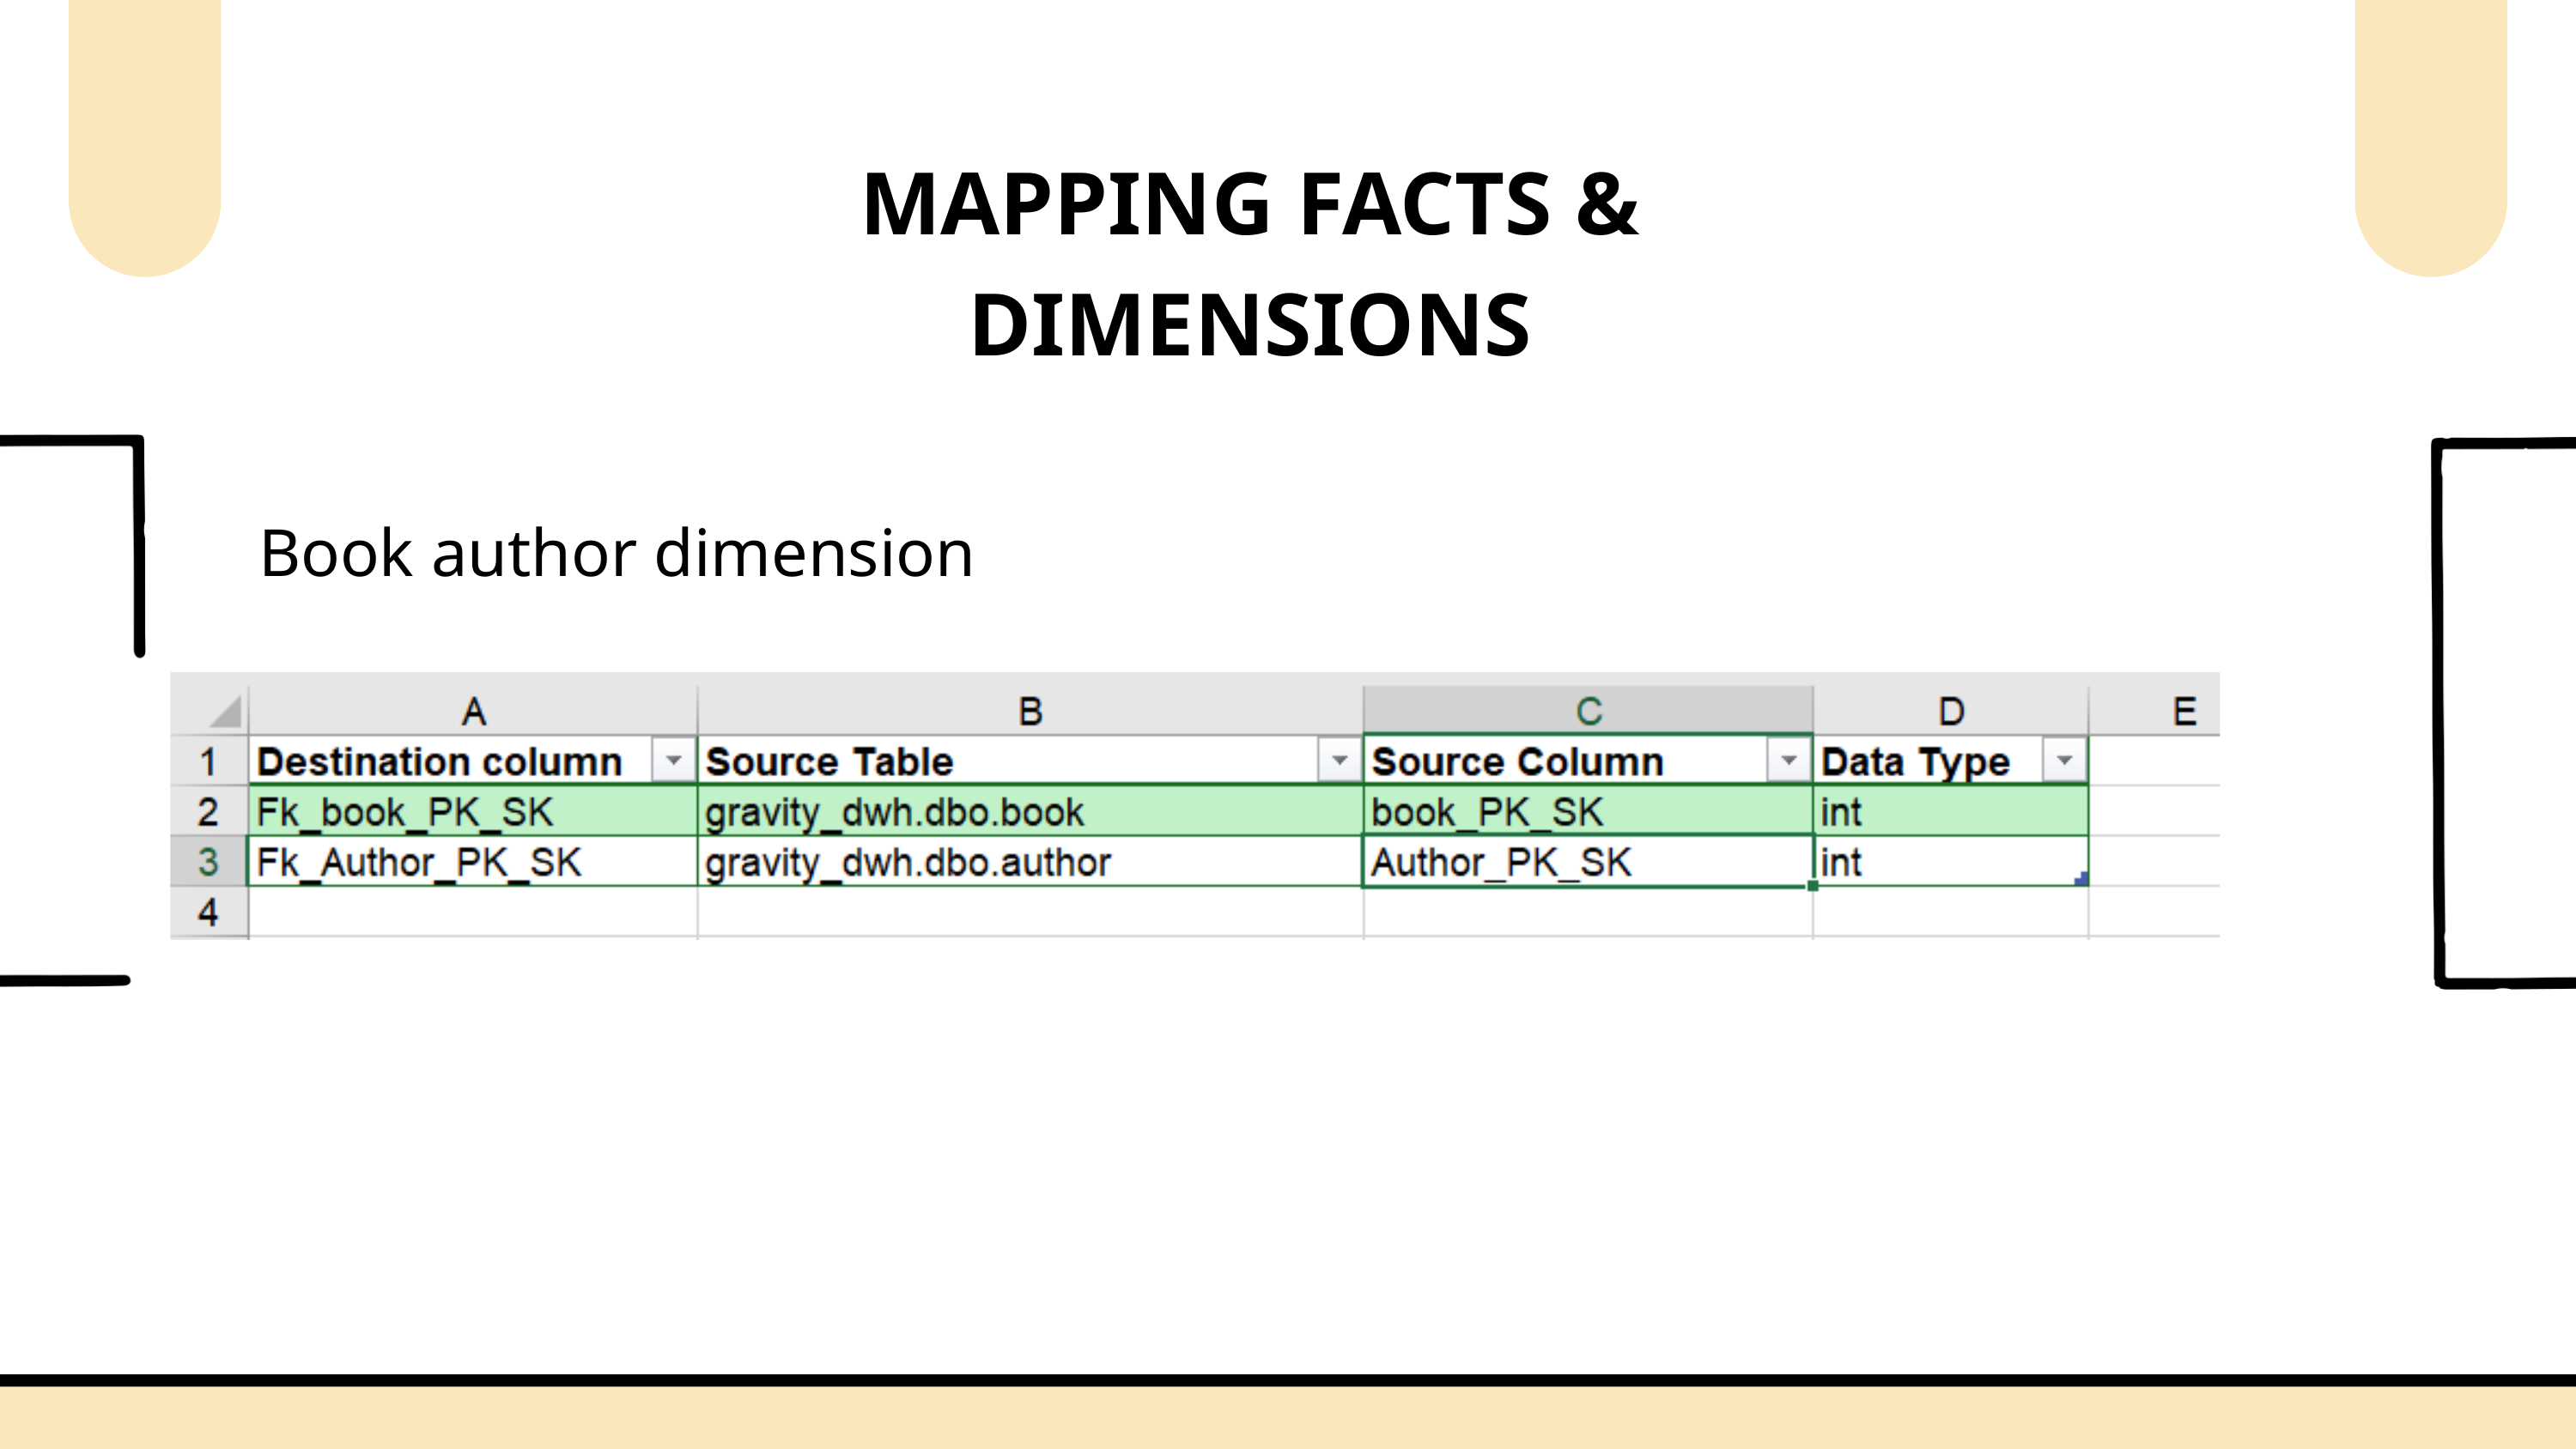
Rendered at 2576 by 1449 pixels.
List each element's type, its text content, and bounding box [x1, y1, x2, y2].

text_box MAPPING FACTS & DIMENSIONS [635, 131, 1866, 493]
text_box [2354, 0, 2508, 277]
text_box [68, 0, 222, 277]
text_box [0, 434, 146, 990]
text_box [170, 672, 2221, 940]
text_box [0, 1379, 2576, 1449]
text_box [2431, 434, 2576, 990]
text_box Book author dimension [258, 498, 1288, 590]
